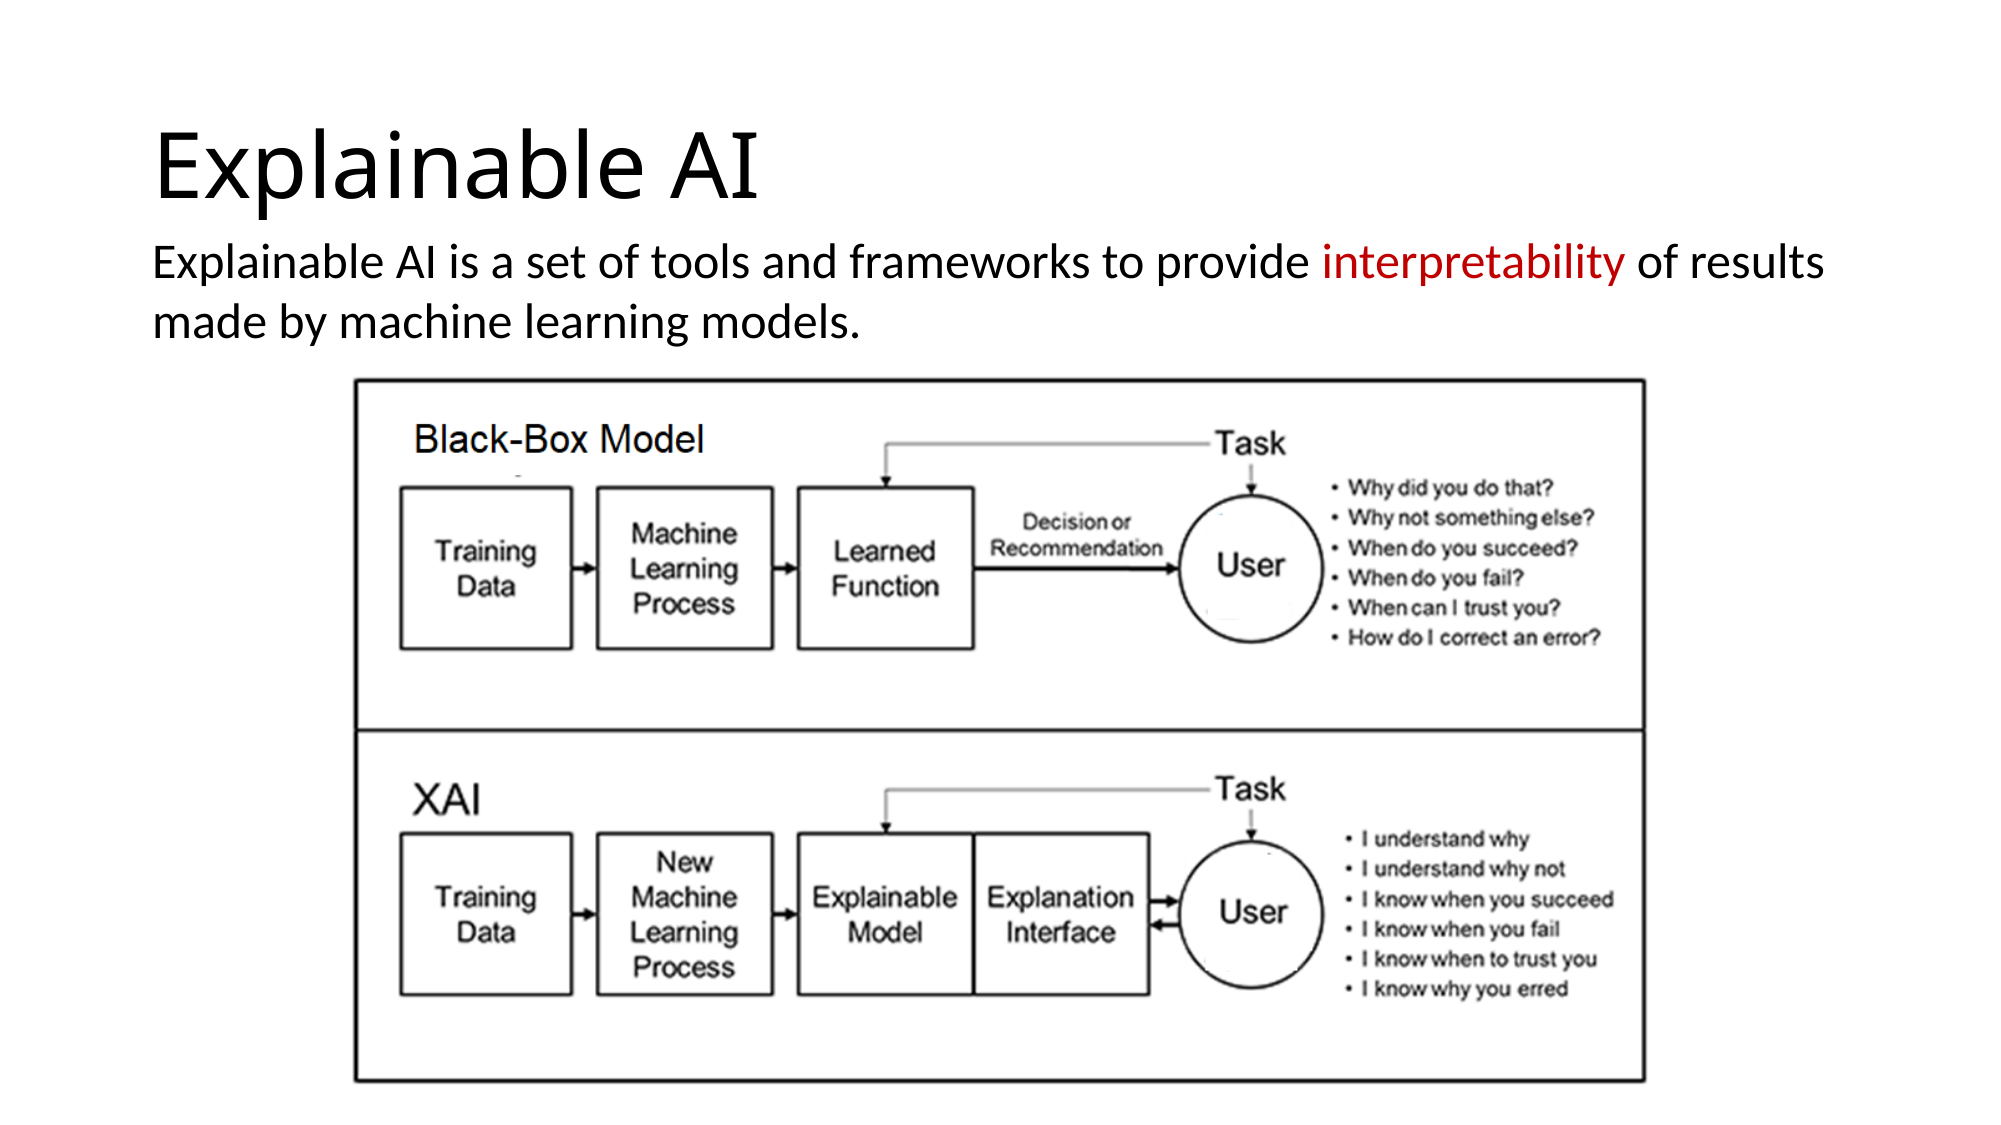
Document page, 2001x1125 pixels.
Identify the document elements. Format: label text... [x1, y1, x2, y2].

text_box Explainable AI is a set of tools and frameworks to provide interpretability of results made by machine learning models. [137, 220, 1863, 476]
title Explainable AI [137, 59, 1863, 220]
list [344, 363, 1655, 1103]
